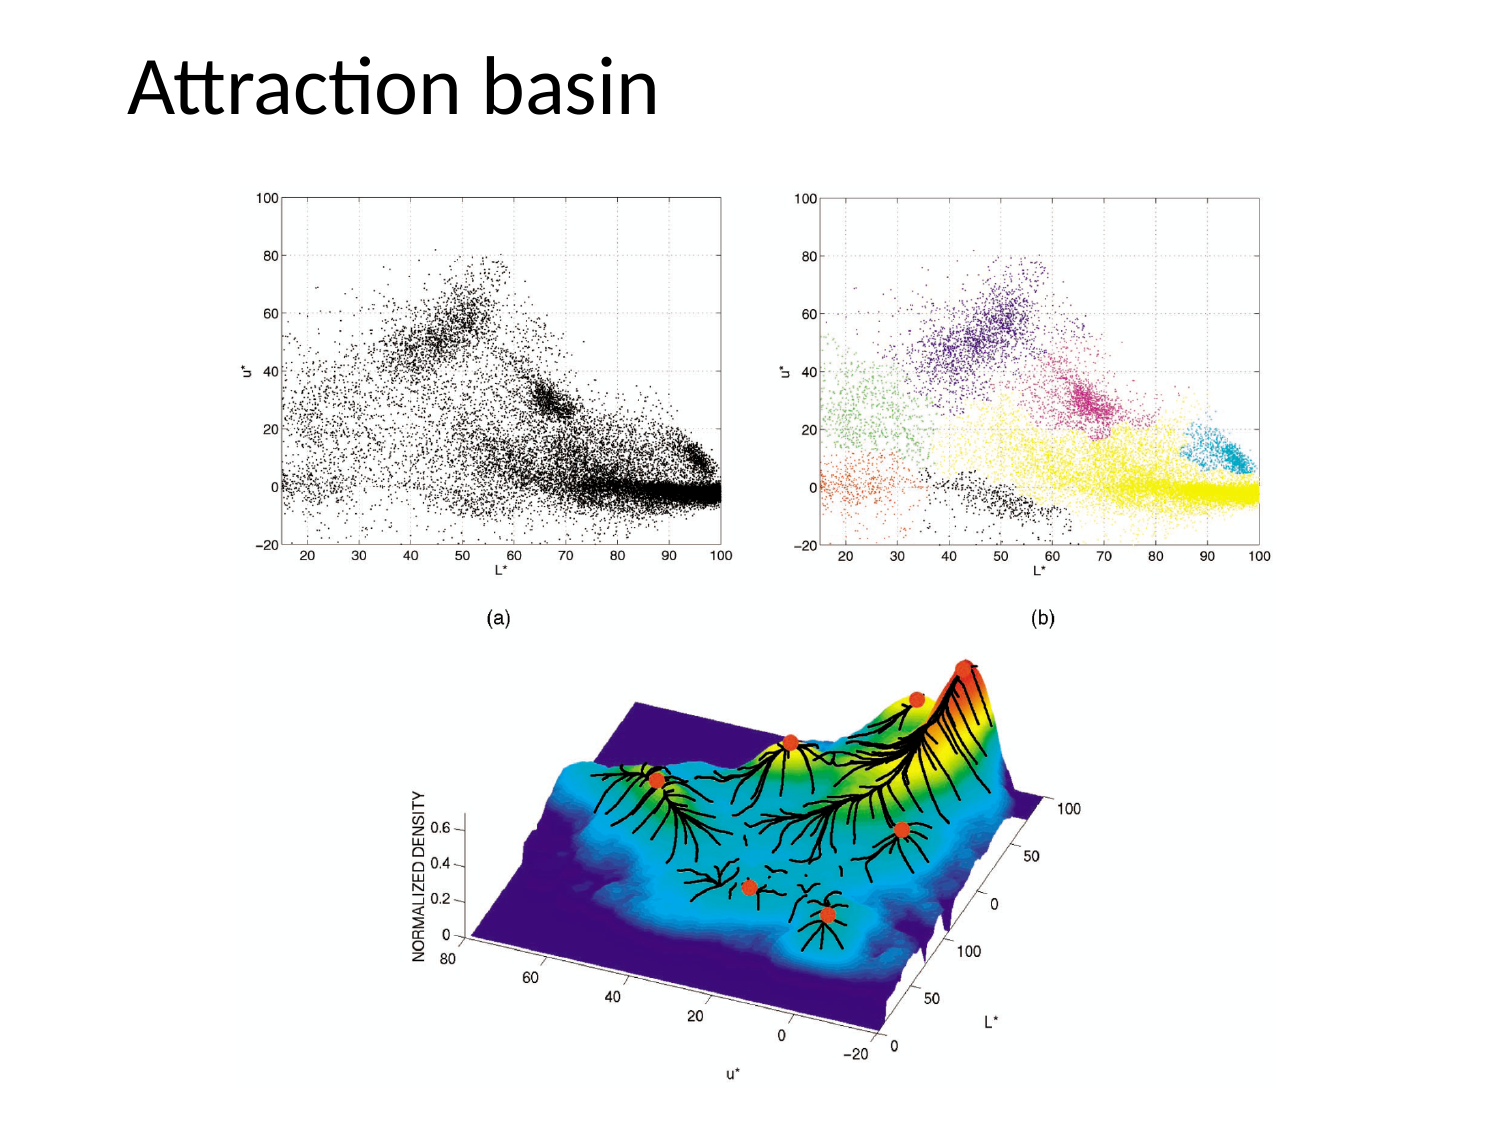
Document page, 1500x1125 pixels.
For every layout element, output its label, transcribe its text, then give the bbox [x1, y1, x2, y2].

title Attraction basin [112, 0, 1388, 175]
picture [237, 186, 1276, 1088]
